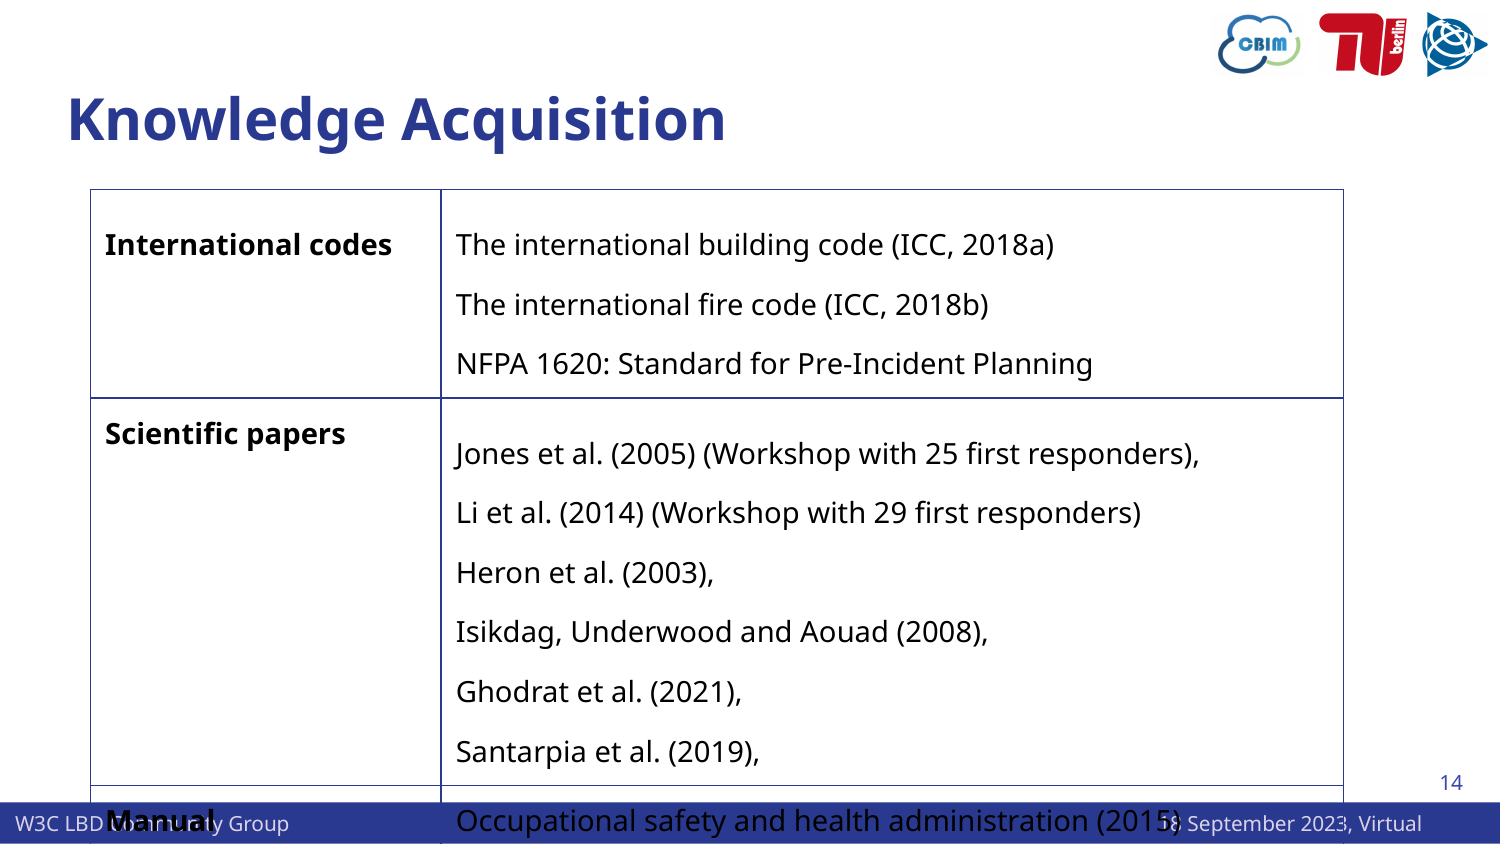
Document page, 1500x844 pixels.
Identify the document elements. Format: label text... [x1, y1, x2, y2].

table_cell Jones et al. (2005) (Workshop with 25 first responders), Li et al. (2014) (Workshop with 29 first responders) Heron et al. (2003), Isikdag, Underwood and Aouad (2008), Ghodrat et al. (2021), Santarpia et al. (2019), [442, 399, 1343, 785]
picture [1211, 12, 1305, 67]
table_header International codes [91, 190, 440, 397]
table_cell Scientific papers [91, 399, 440, 785]
table_header The international building code (ICC, 2018a) The international fire code (ICC, 2018b) NFPA 1620: Standard for Pre-Incident Planning [442, 190, 1343, 397]
picture [1317, 12, 1411, 67]
table_cell Occupational safety and health administration (2015) [442, 786, 1343, 844]
slide_number 14 [1387, 750, 1478, 815]
table_cell Manual [91, 786, 440, 844]
title Knowledge Acquisition [51, 67, 1449, 167]
picture [1422, 12, 1488, 77]
